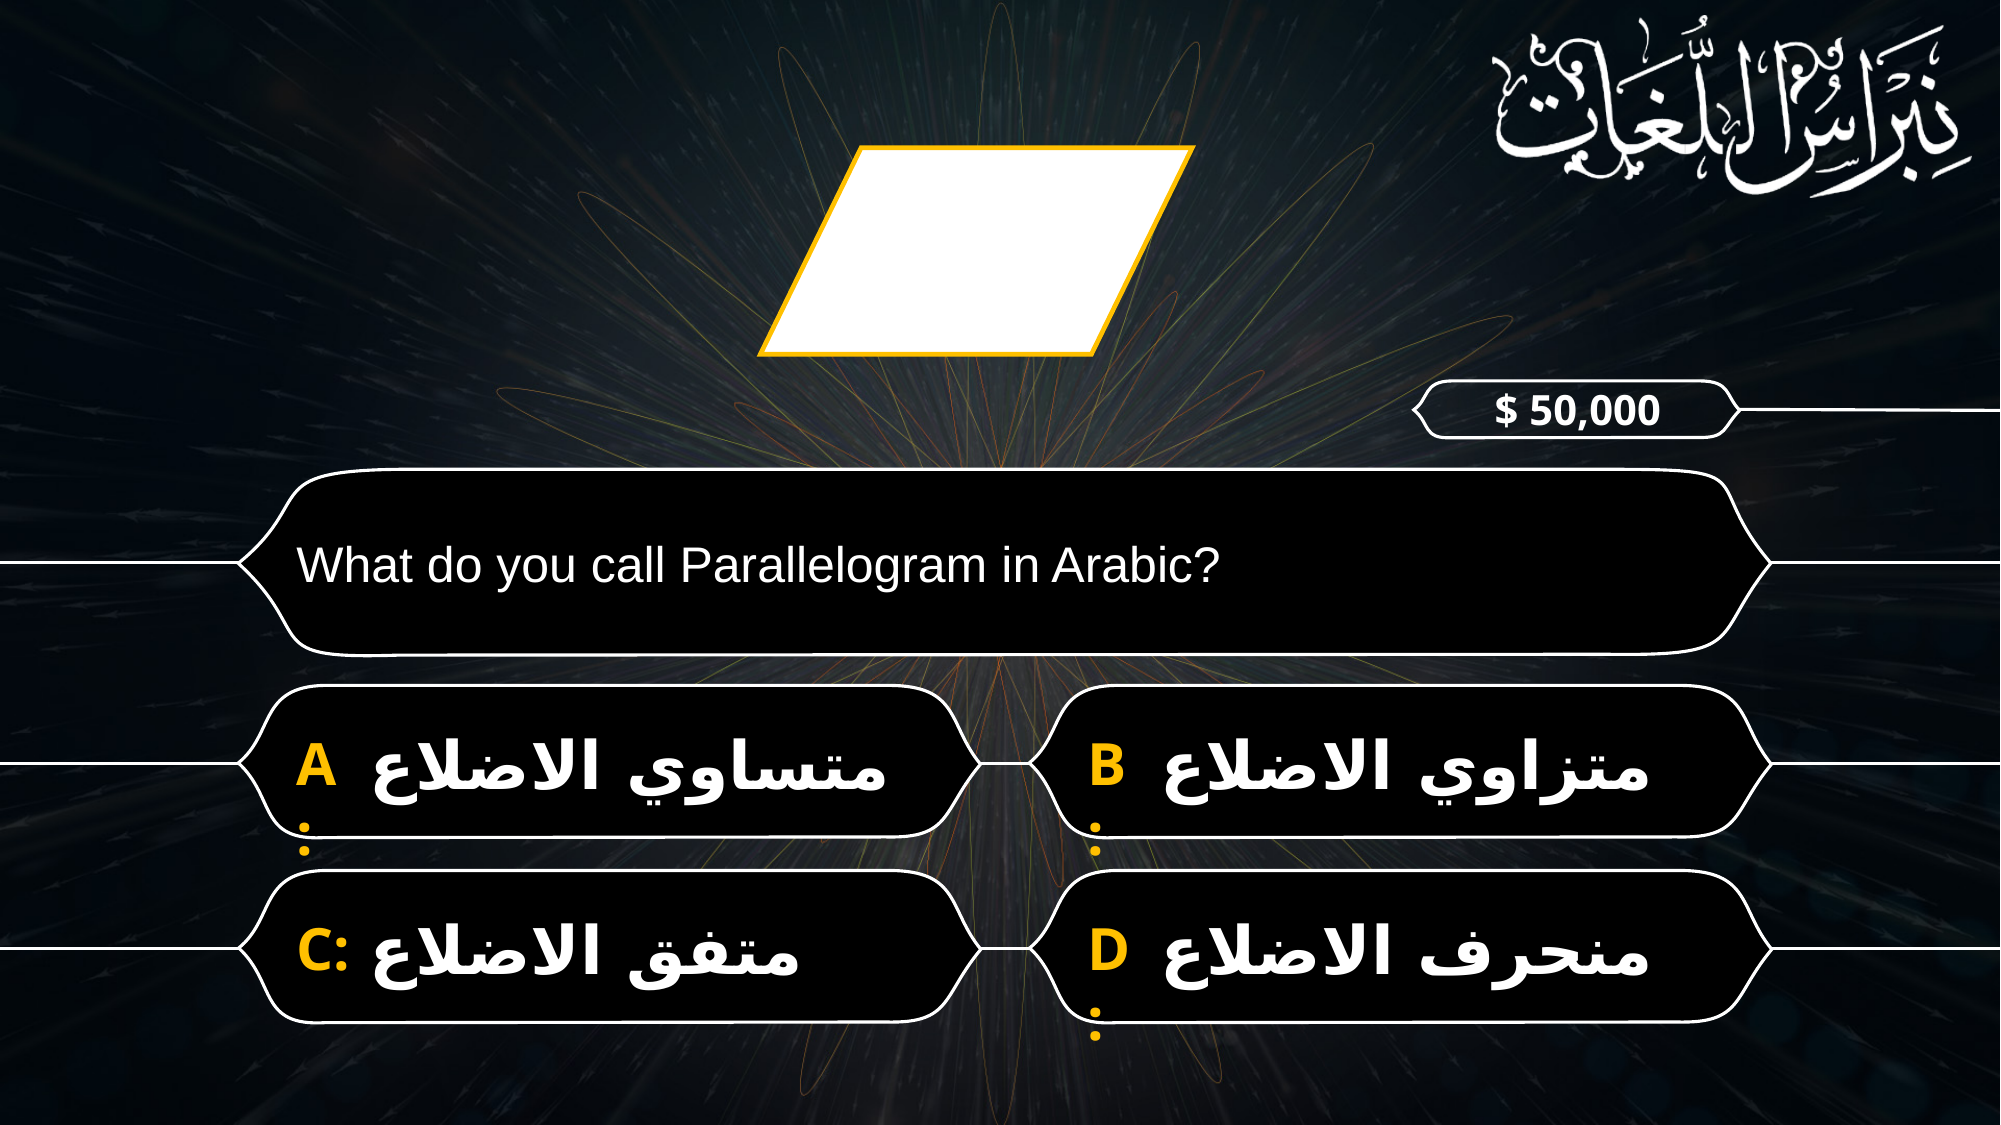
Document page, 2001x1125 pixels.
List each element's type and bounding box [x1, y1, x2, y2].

text_box [1413, 380, 2000, 438]
picture [0, 949, 2000, 1125]
text_box [0, 469, 2000, 656]
text_box [1029, 870, 1772, 1023]
picture [0, 0, 2000, 469]
picture [0, 764, 2000, 948]
text_box [238, 685, 981, 838]
picture [0, 656, 2000, 763]
text_box [238, 870, 981, 1023]
